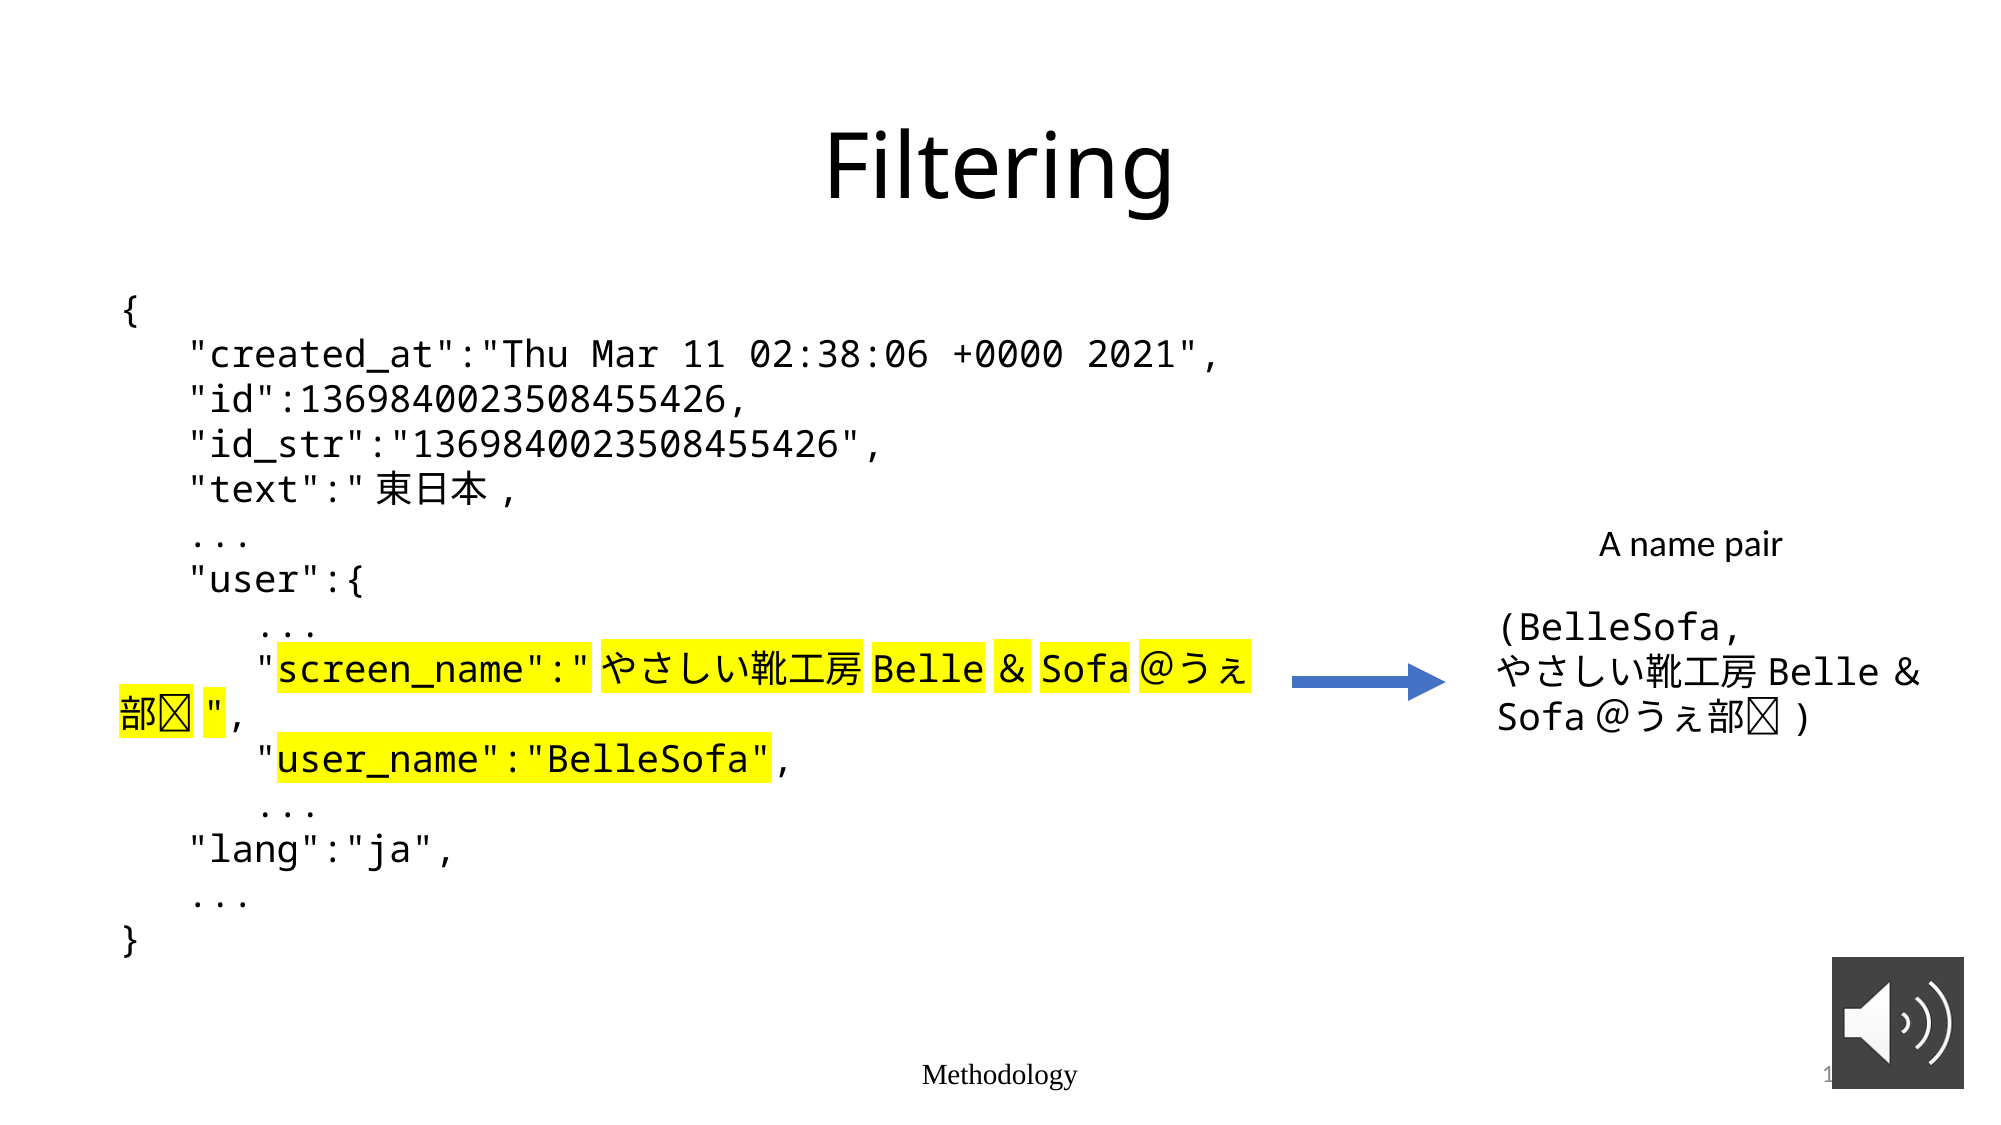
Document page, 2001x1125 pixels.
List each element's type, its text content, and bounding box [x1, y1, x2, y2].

title Filtering [137, 59, 1863, 278]
picture [1831, 956, 1965, 1090]
text_box A name pair [1584, 512, 1799, 572]
slide_number 15 [1412, 1042, 1863, 1103]
text_box (BelleSofa, やさしい靴工房Belle＆Sofa＠うぇ部💛) [1481, 595, 1988, 746]
footer Methodology [662, 1042, 1338, 1103]
text_box { "created_at":"Thu Mar 11 02:38:06 +0000 2021", "id":1369840023508455426, "id_str":"1369840023508455426", "text":"東日本, ... "user":{ ... "screen_name":"やさしい靴工房Belle＆Sofa＠うぇ部💛", "user_name":"BelleSofa", ... "lang":"ja", ... } [104, 277, 1292, 967]
